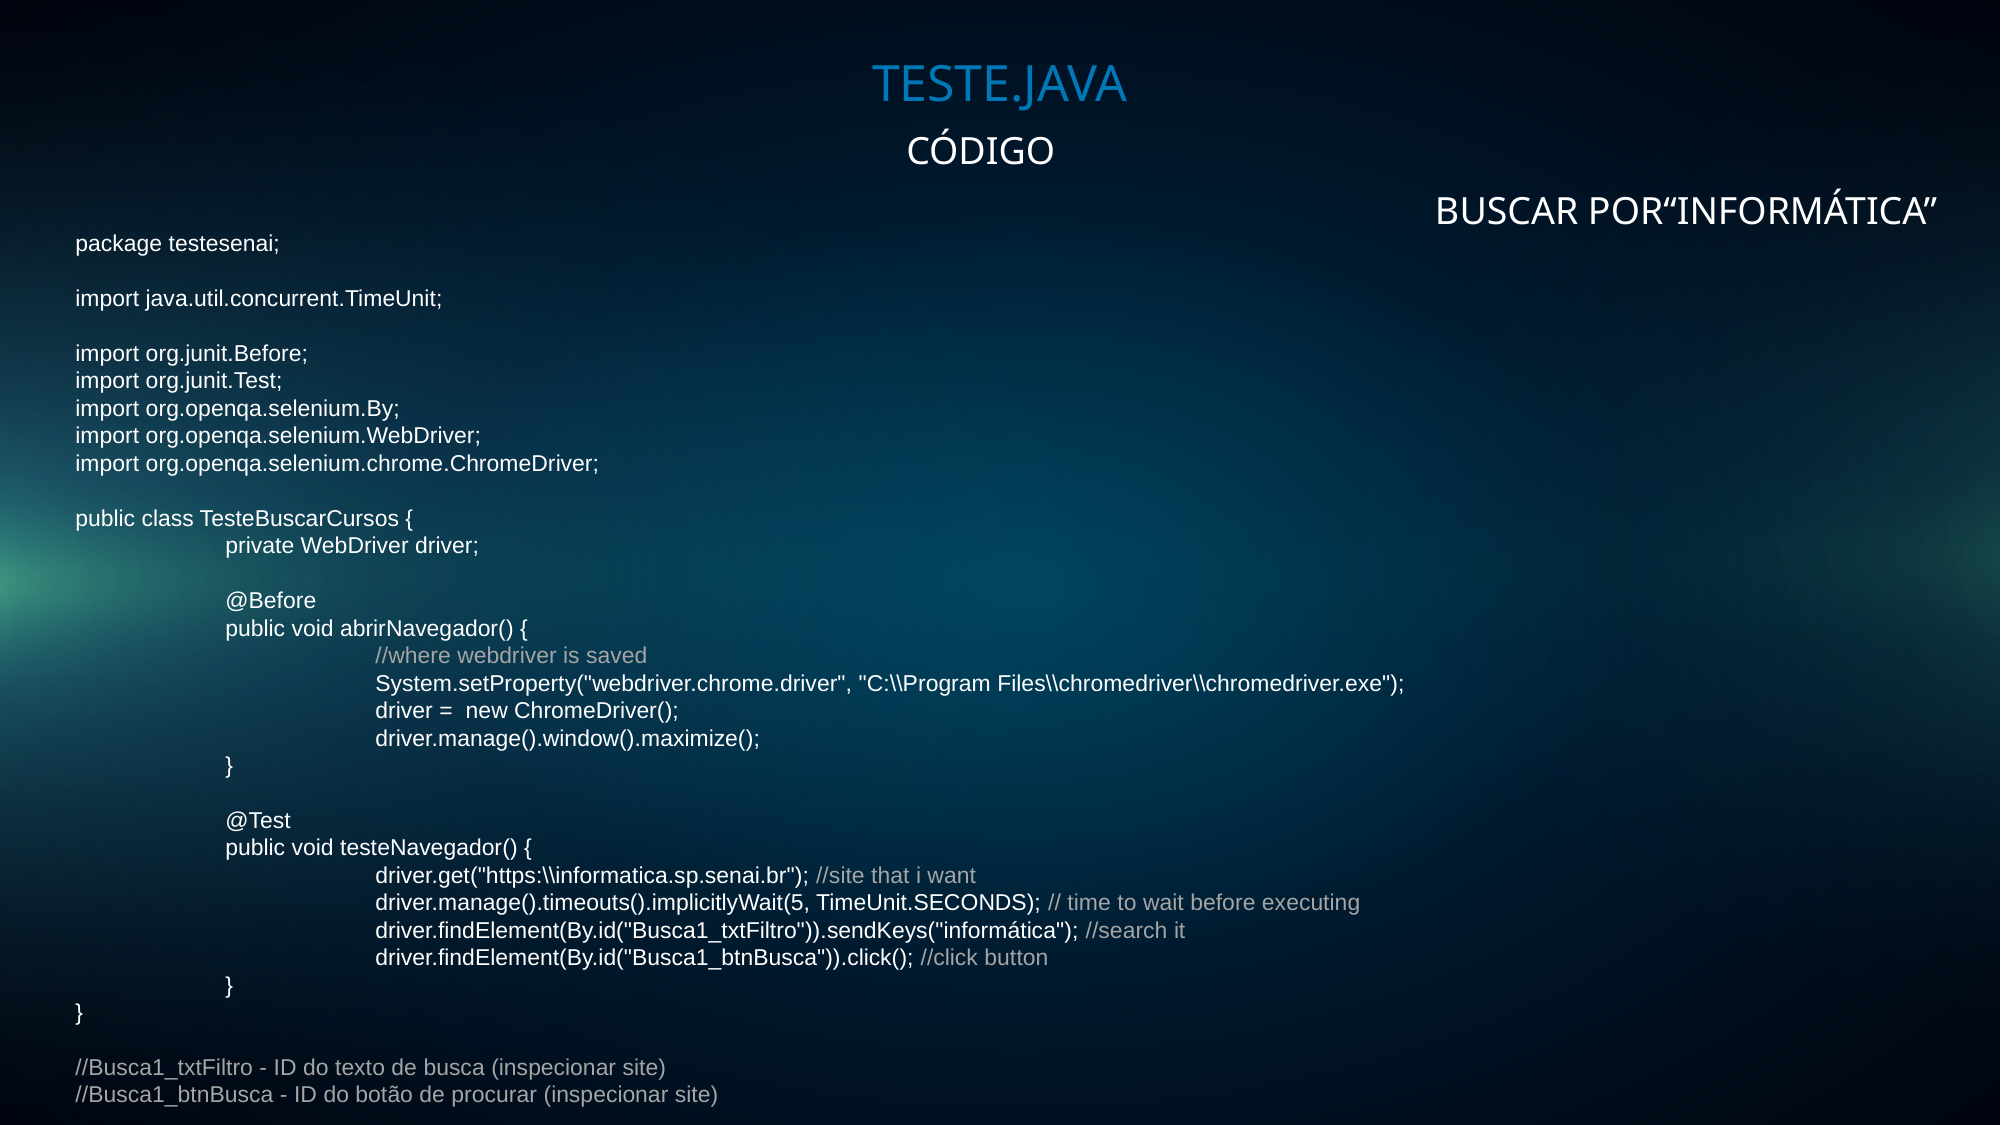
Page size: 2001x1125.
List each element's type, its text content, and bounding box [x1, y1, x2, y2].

picture [0, 0, 2000, 1125]
text_box CÓDIGO [891, 119, 1071, 180]
text_box package testesenai; import java.util.concurrent.TimeUnit; import org.junit.Before; import org.junit.Test; import org.openqa.selenium.By; import org.openqa.selenium.WebDriver; import org.openqa.selenium.chrome.ChromeDriver; public class TesteBuscarCursos { private WebDriver driver; @Before public void abrirNavegador() { //where webdriver is saved System.setProperty("webdriver.chrome.driver", "C:\\Program Files\\chromedriver\\chromedriver.exe"); driver = new ChromeDriver(); driver.manage().window().maximize(); } @Test public void testeNavegador() { driver.get("https:\\informatica.sp.senai.br"); //site that i want driver.manage().timeouts().implicitlyWait(5, TimeUnit.SECONDS); // time to wait before executing driver.findElement(By.id("Busca1_txtFiltro")).sendKeys("informática"); //search it driver.findElement(By.id("Busca1_btnBusca")).click(); //click button } } //Busca1_txtFiltro - ID do texto de busca (inspecionar site) //Busca1_btnBusca - ID do botão de procurar (inspecionar site) [60, 221, 1940, 1115]
text_box BUSCAR POR“INFORMÁTICA” [1420, 180, 1953, 240]
text_box TESTE.JAVA [857, 44, 1143, 119]
